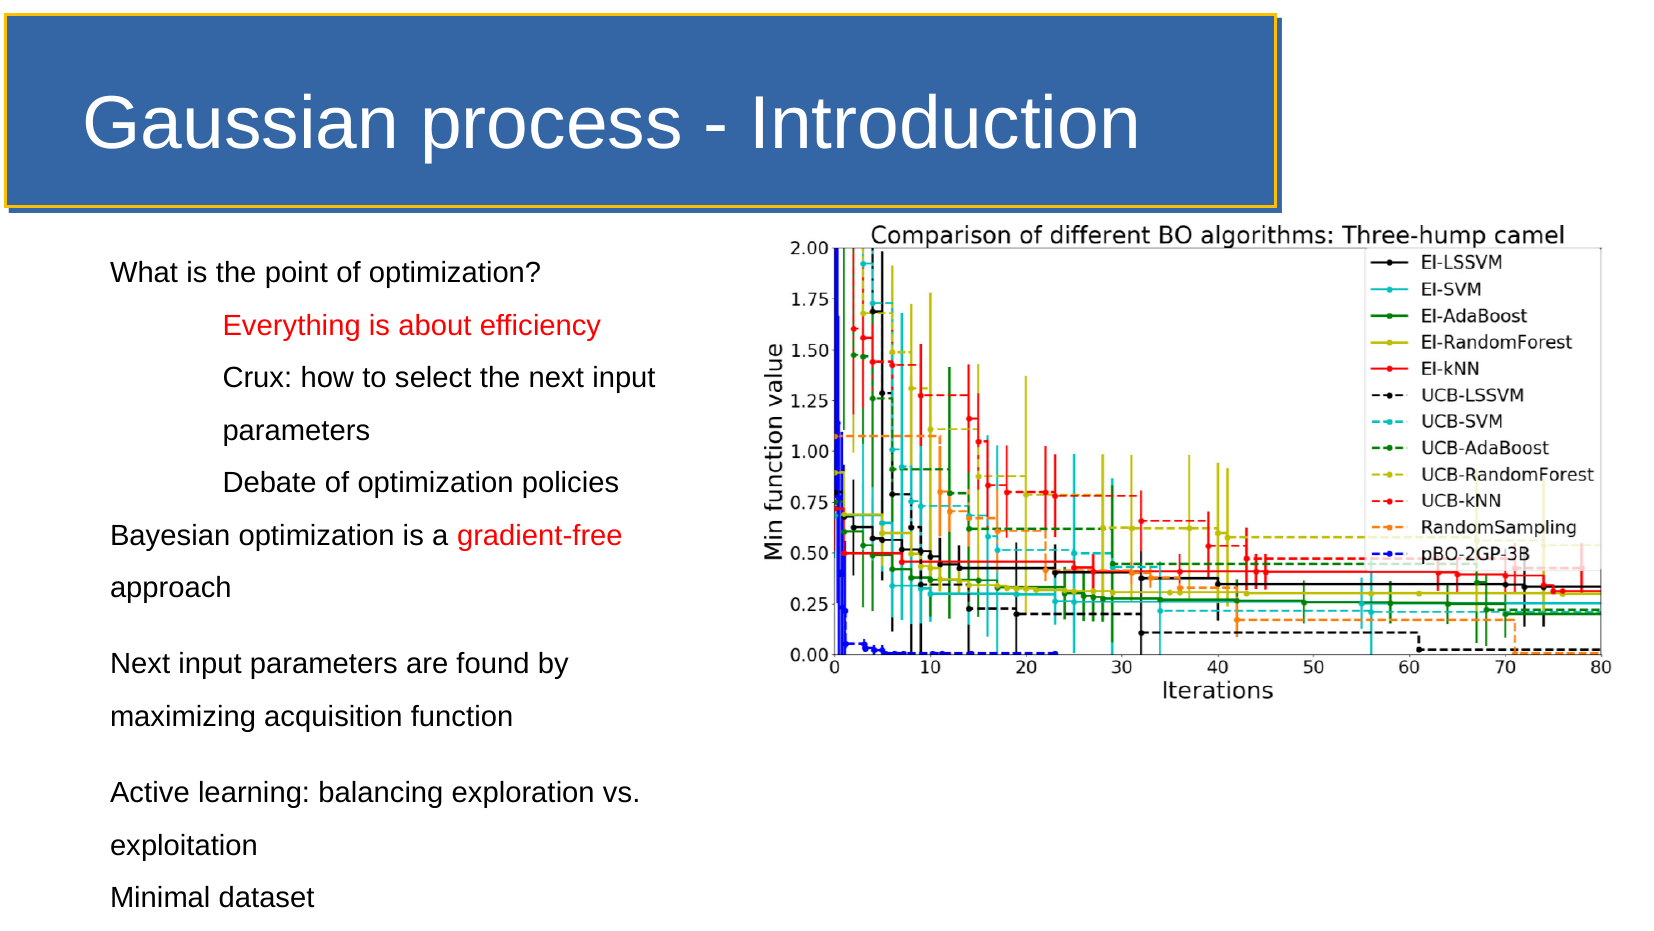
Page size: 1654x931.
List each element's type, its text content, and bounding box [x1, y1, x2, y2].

title Gaussian process - Introduction [82, 44, 1235, 192]
list What is the point of optimization? Everything is about efficiency Crux: how to select the next input parameters Debate of optimization policies Bayesian optimization is a gradient-free approach Next input parameters are found by maximizing acquisition function Active learning: balancing exploration vs. exploitation Minimal dataset [88, 236, 701, 859]
picture [739, 213, 1639, 712]
